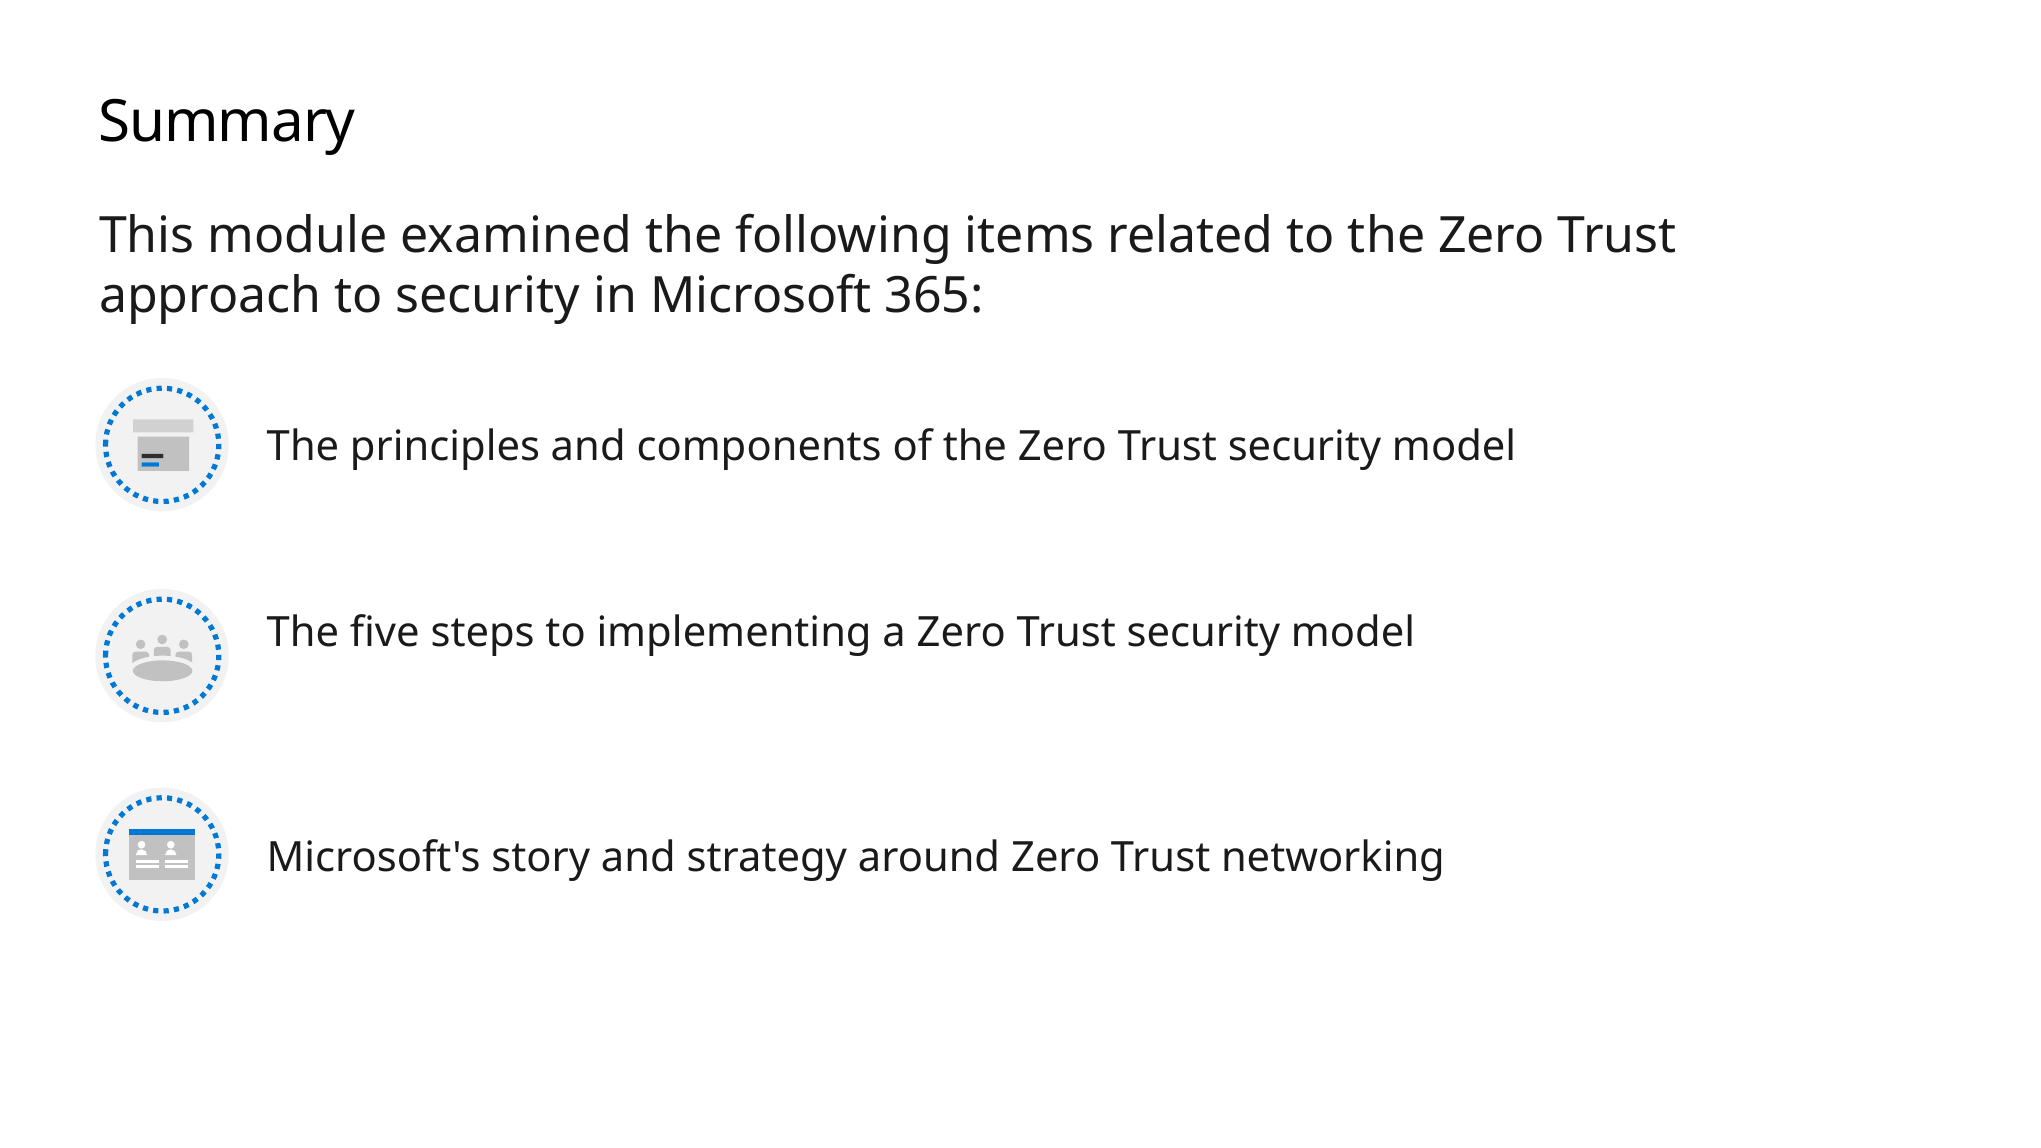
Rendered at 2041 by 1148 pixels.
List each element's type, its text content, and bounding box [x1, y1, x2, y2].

text_box Microsoft's story and strategy around Zero Trust networking [266, 829, 1760, 880]
text_box The five steps to implementing a Zero Trust security model [266, 604, 1836, 655]
picture [94, 787, 229, 921]
title Summary [98, 83, 1943, 156]
text_box The principles and components of the Zero Trust security model [266, 419, 1661, 470]
picture [94, 377, 229, 512]
text_box This module examined the following items related to the Zero Trust approach to security in Microsoft 365: [76, 218, 1924, 308]
picture [94, 588, 229, 723]
